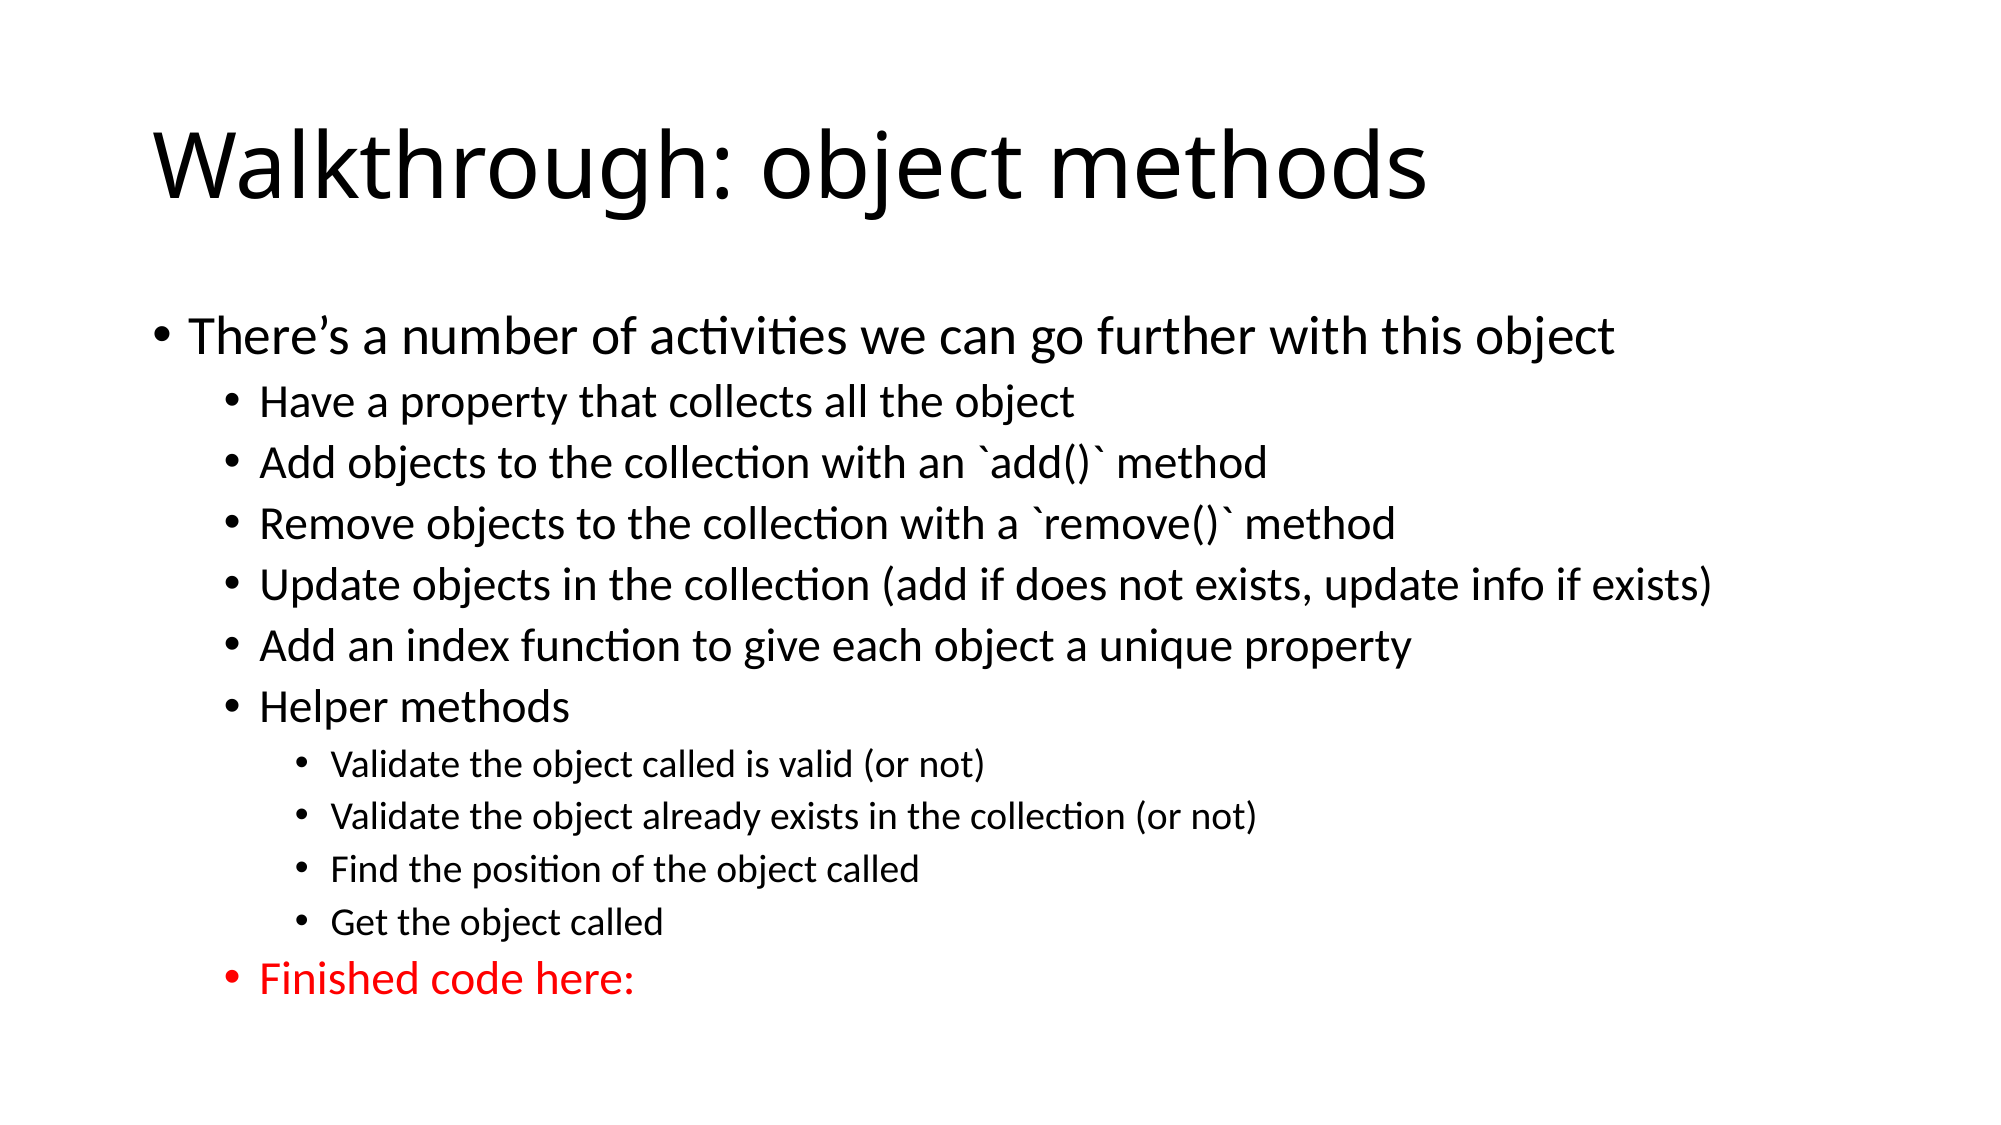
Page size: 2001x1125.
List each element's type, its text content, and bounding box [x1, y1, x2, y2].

title Walkthrough: object methods [137, 59, 1863, 278]
list There’s a number of activities we can go further with this object Have a property that collects all the object Add objects to the collection with an `add()` method Remove objects to the collection with a `remove()` method Update objects in the collection (add if does not exists, update info if exists) Add an index function to give each object a unique property Helper methods Validate the object called is valid (or not) Validate the object already exists in the collection (or not) Find the position of the object called Get the object called Finished code here: [137, 299, 1863, 1014]
